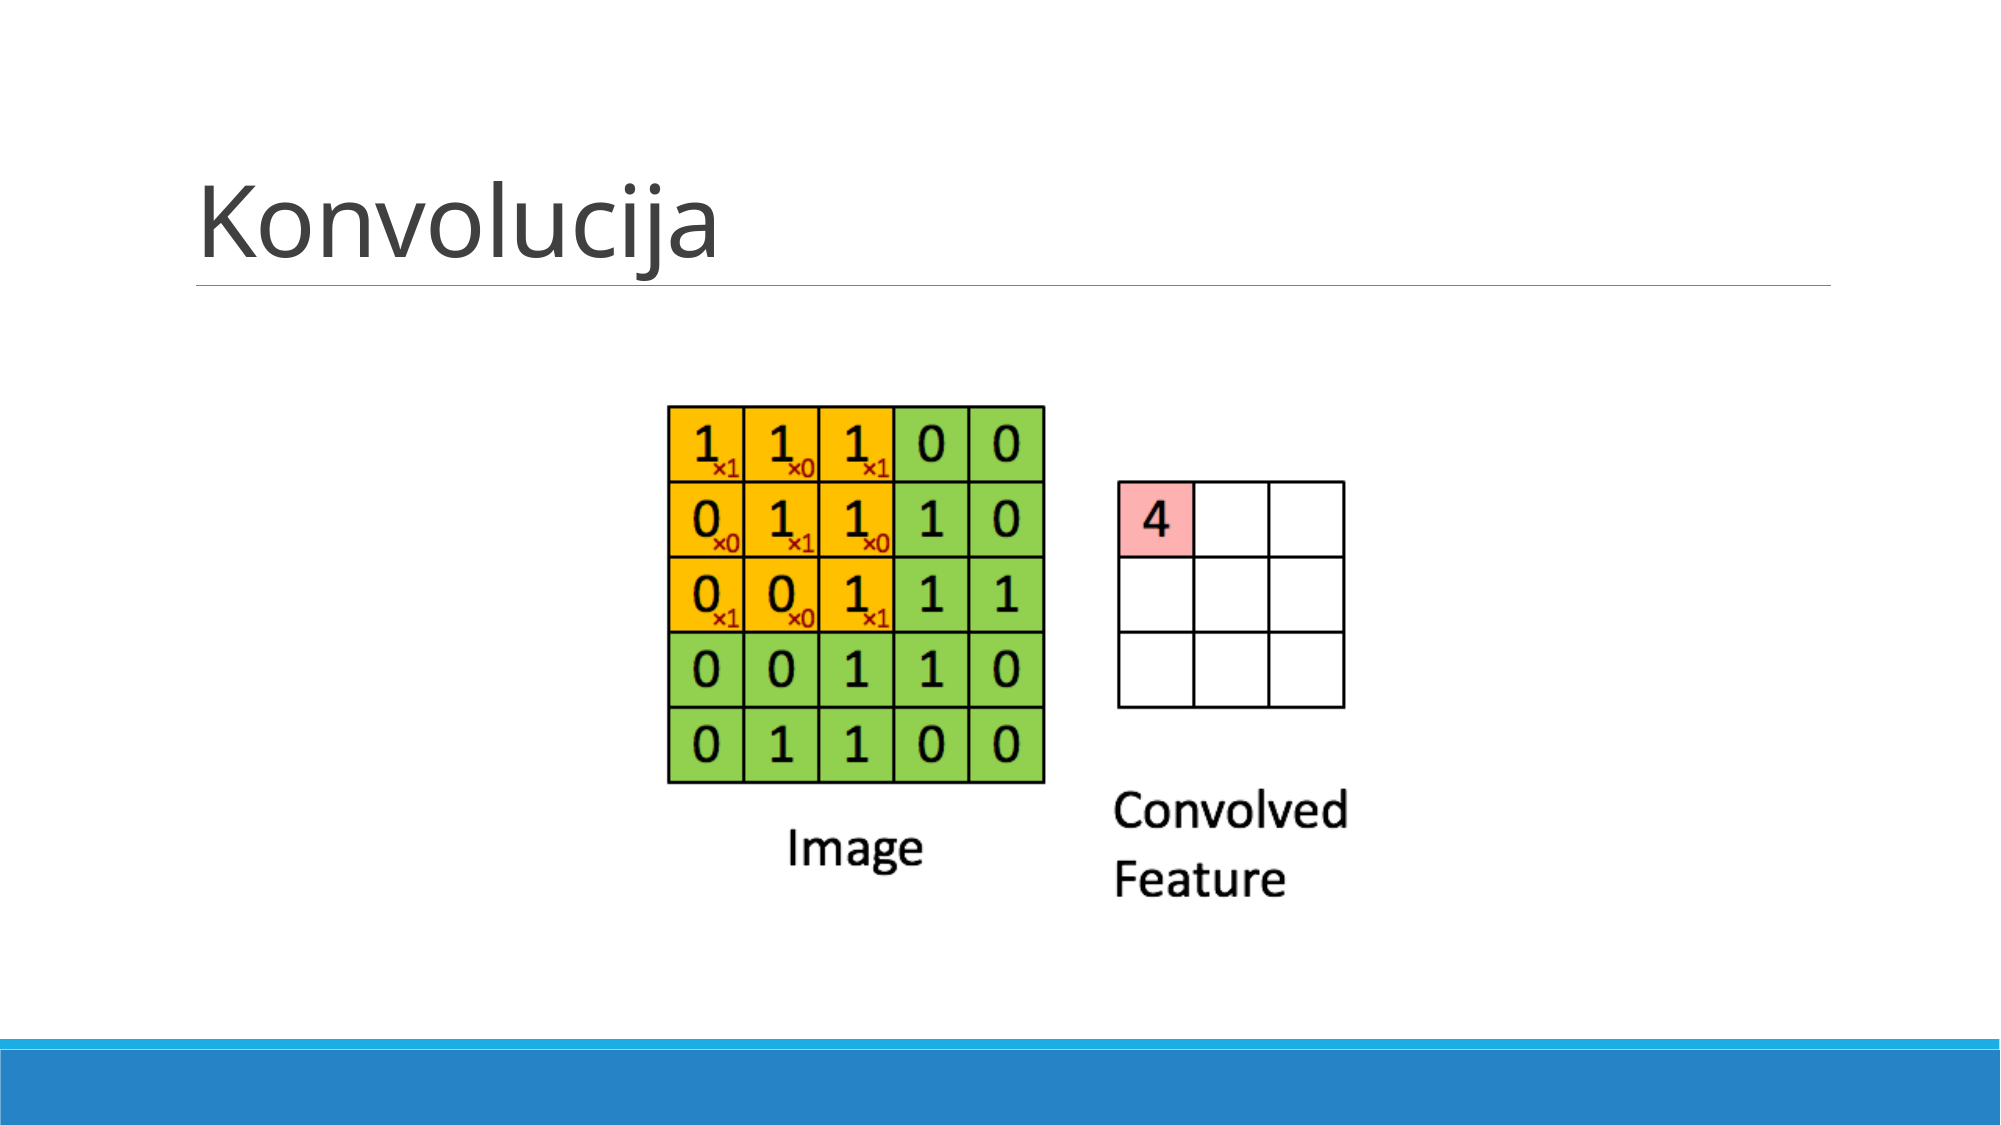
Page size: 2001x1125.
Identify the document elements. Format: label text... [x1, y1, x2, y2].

title Konvolucija [180, 47, 1830, 285]
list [593, 332, 1417, 934]
